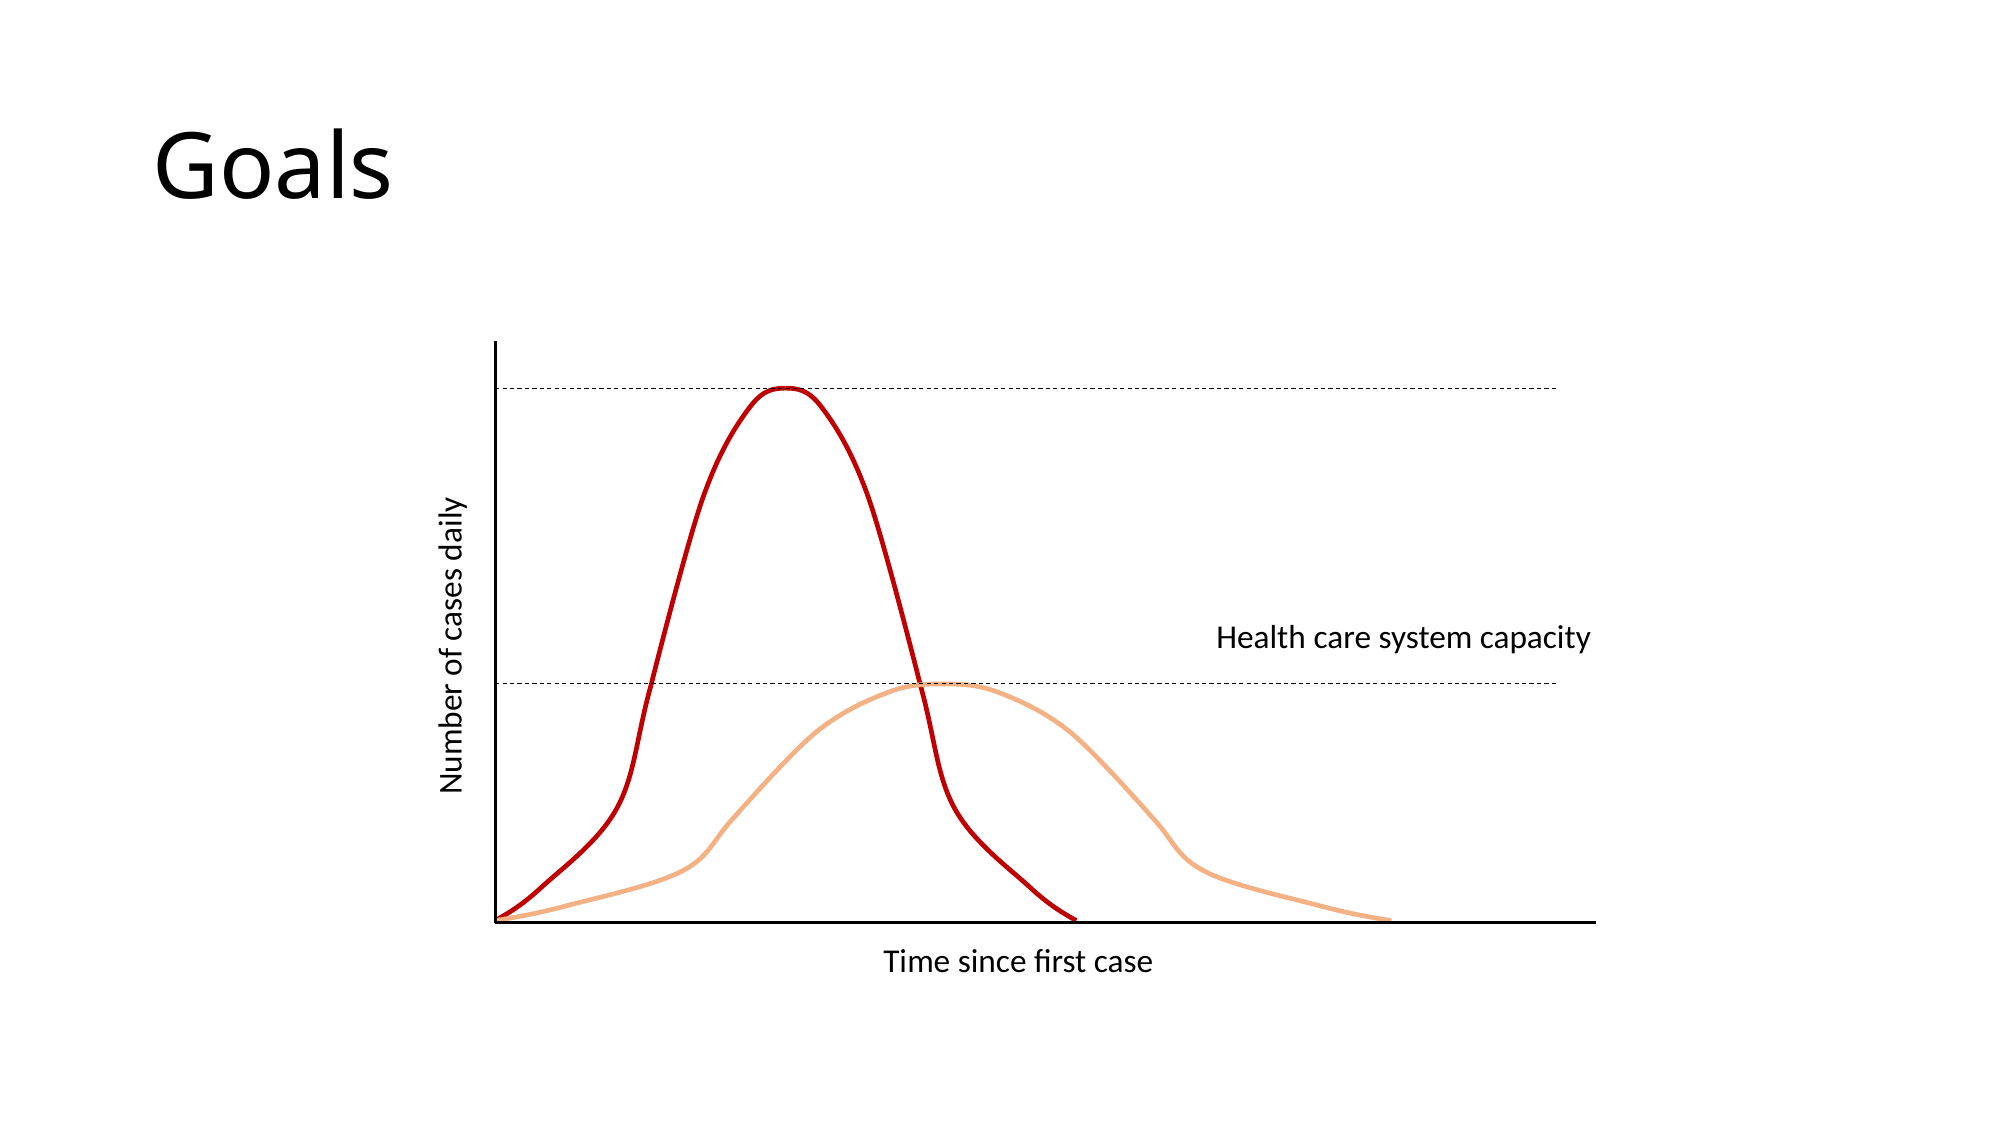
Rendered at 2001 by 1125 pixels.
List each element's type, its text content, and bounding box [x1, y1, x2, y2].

text_box Time since first case [868, 931, 1336, 987]
text_box Number of cases daily [420, 342, 476, 810]
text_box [496, 389, 1077, 683]
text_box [496, 685, 1392, 921]
text_box Health care system capacity [1201, 608, 1669, 663]
title Goals [137, 59, 1863, 278]
